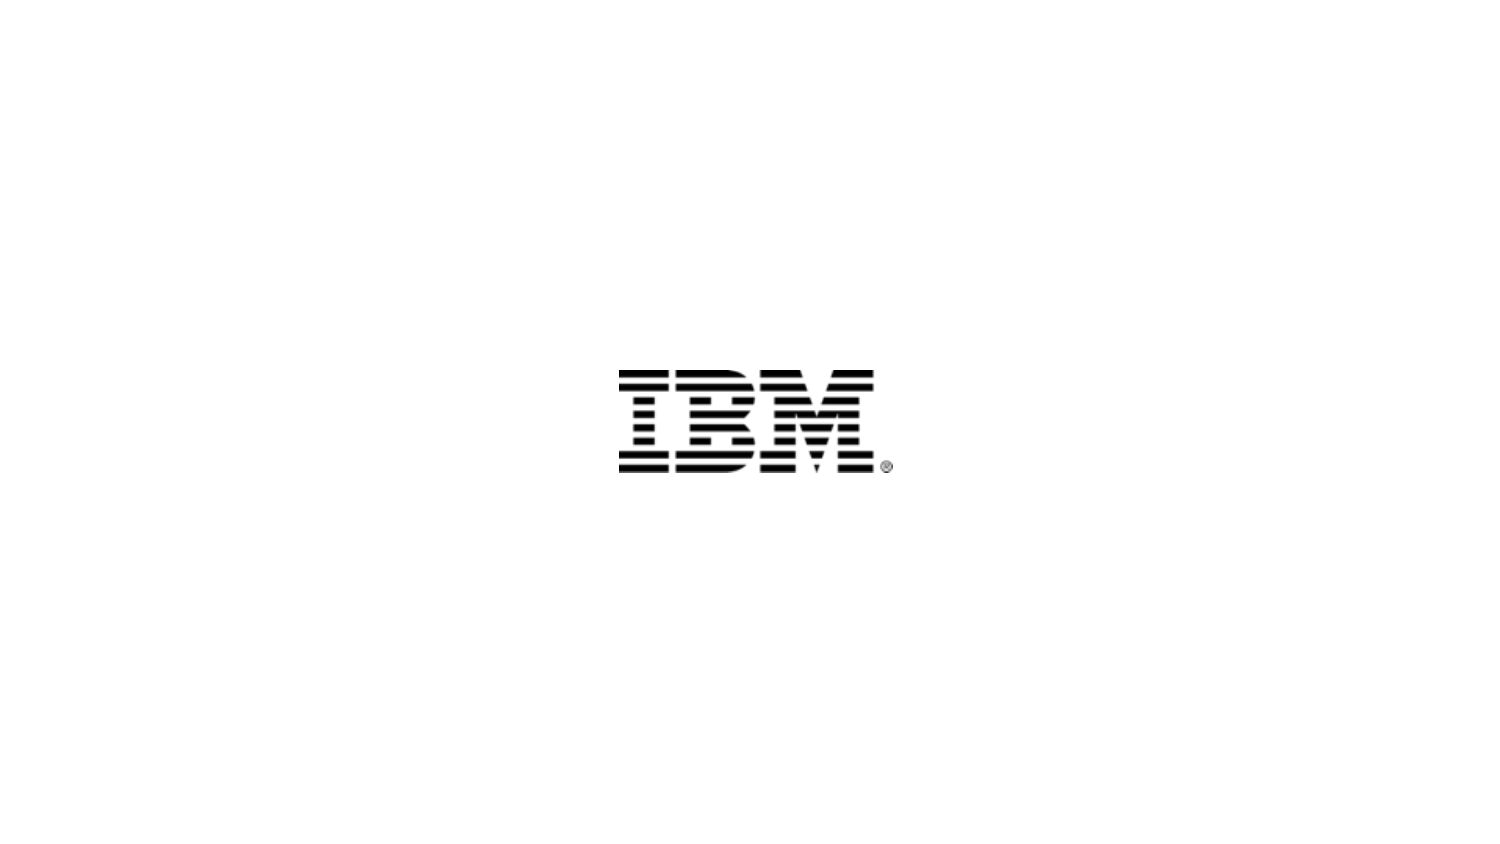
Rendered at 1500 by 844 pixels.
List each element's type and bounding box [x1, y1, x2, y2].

picture [619, 370, 894, 473]
